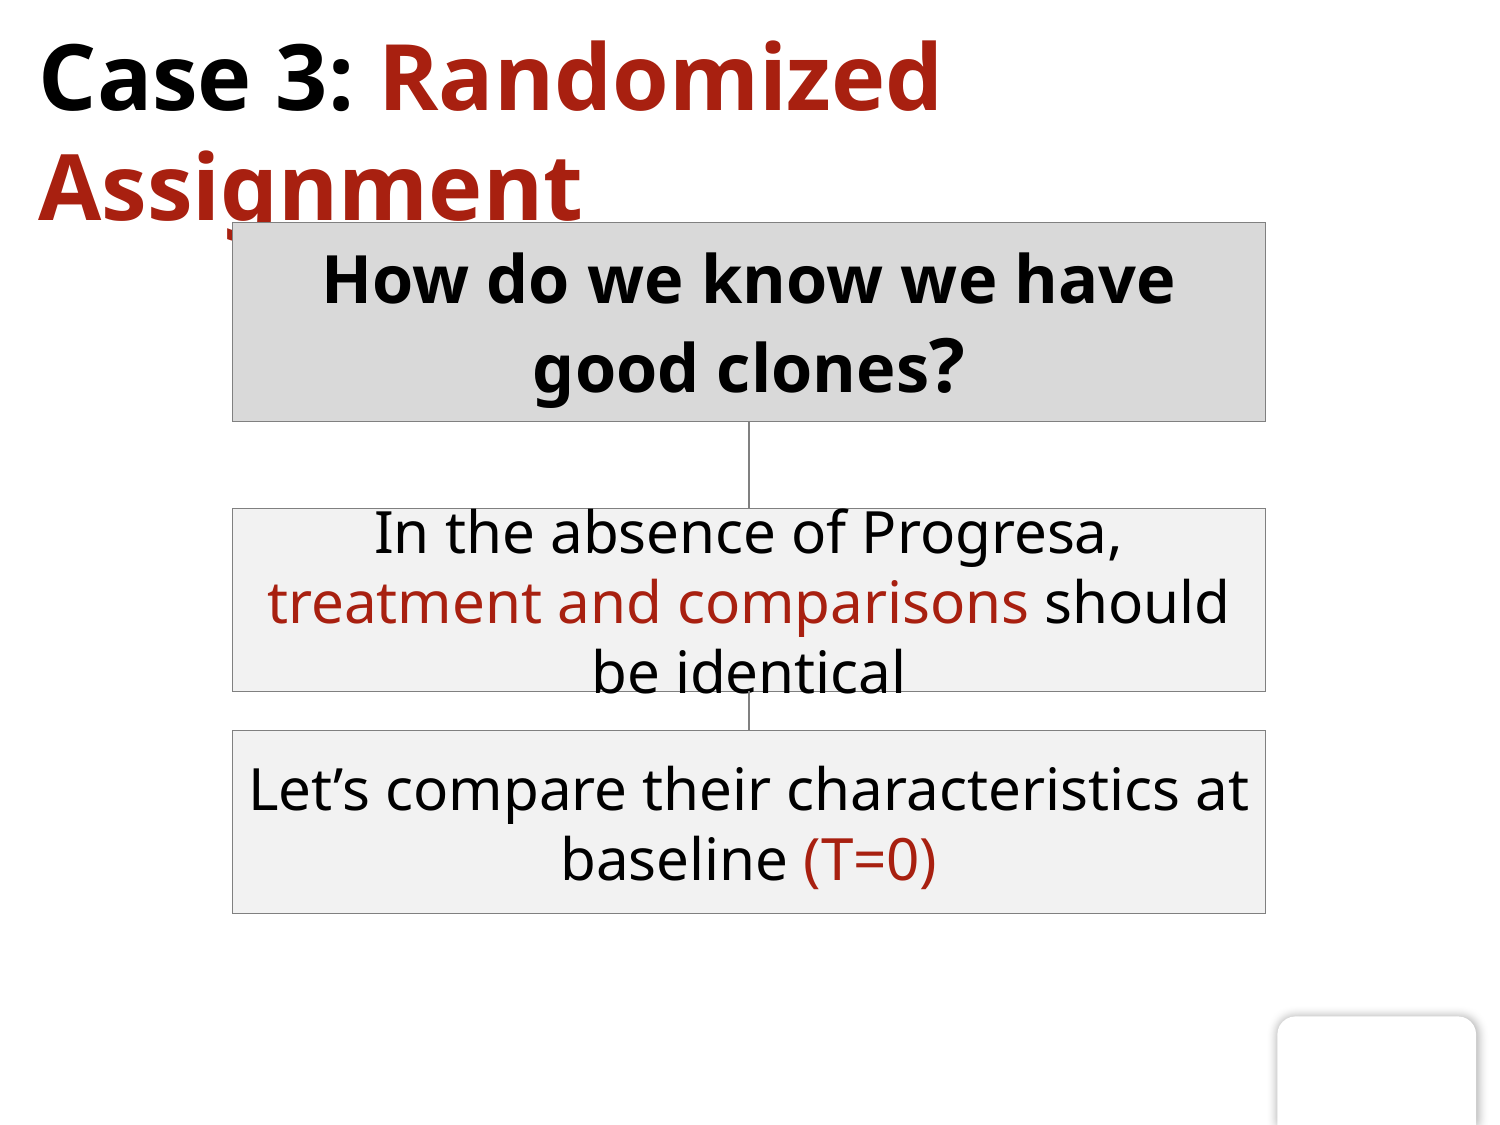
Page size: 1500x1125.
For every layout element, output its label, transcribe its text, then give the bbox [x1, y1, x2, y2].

list In the absence of Progresa, treatment and comparisons should be identical [232, 508, 1266, 692]
list Let’s compare their characteristics at baseline (T=0) [232, 730, 1266, 914]
title Case 3: Randomized Assignment [23, 11, 1477, 153]
list How do we know we have good clones? [232, 222, 1266, 422]
